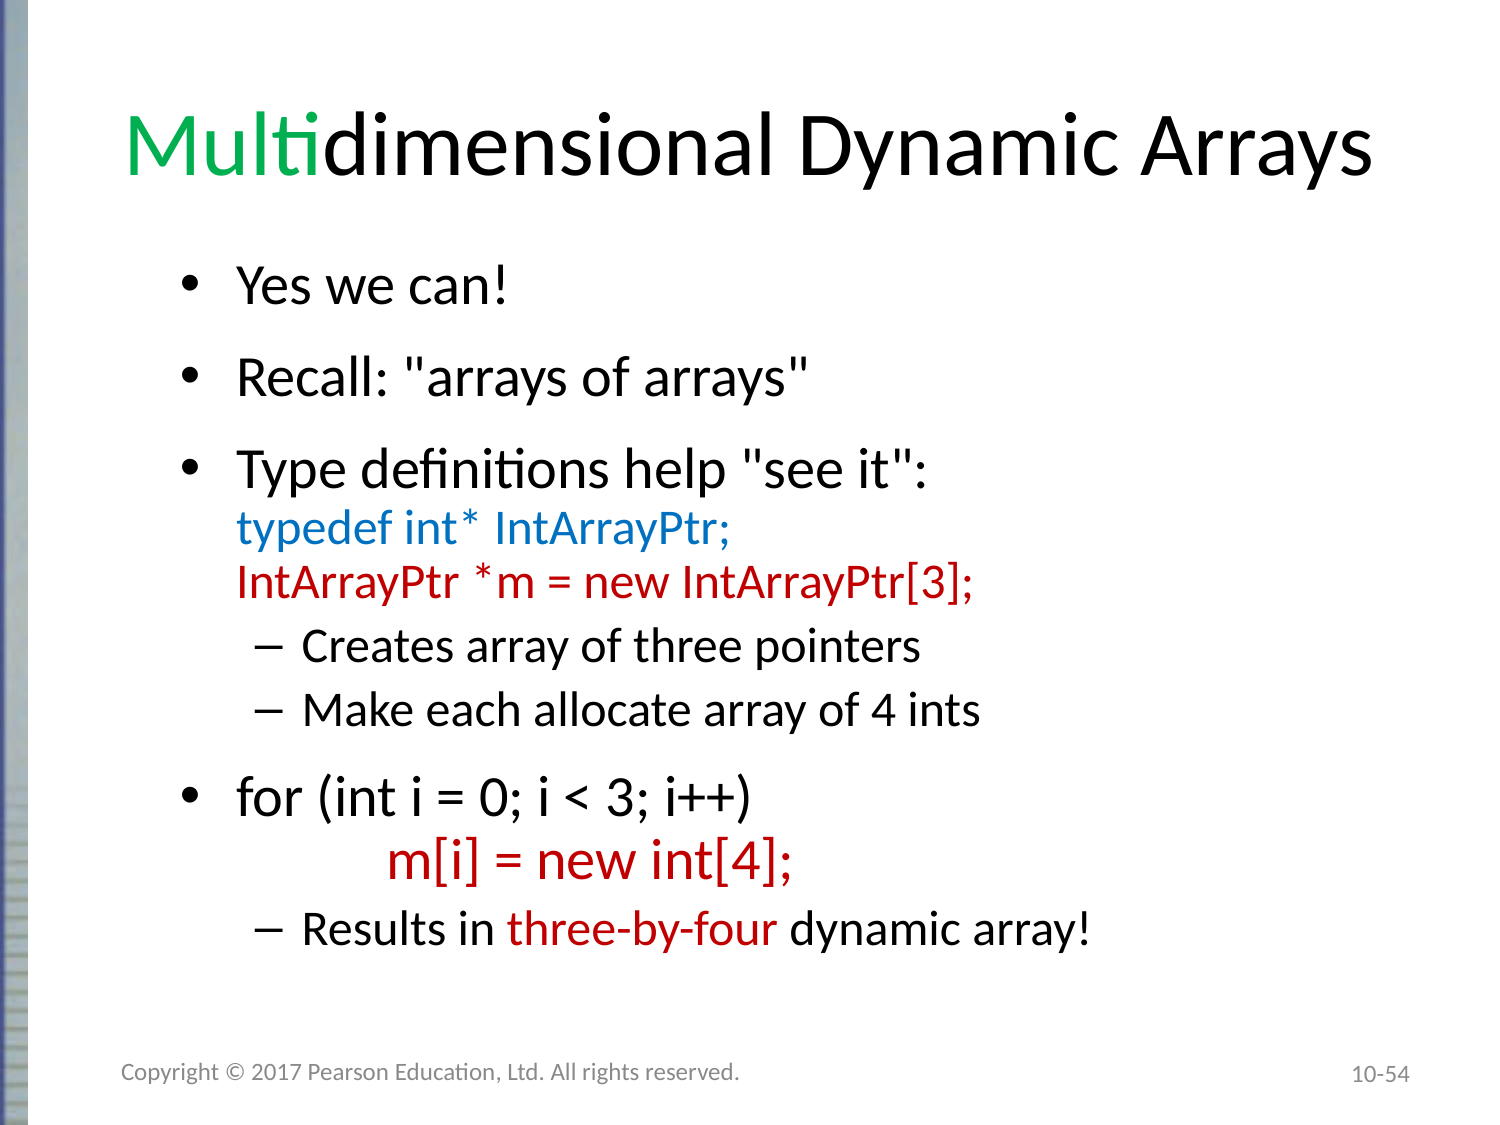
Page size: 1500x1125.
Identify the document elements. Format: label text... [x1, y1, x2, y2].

title Multidimensional Dynamic Arrays [75, 45, 1425, 233]
slide_number 10-54 [1074, 1042, 1425, 1103]
list Yes we can! Recall: "arrays of arrays" Type definitions help "see it": typedef int* IntArrayPtr; IntArrayPtr *m = new IntArrayPtr[3]; Creates array of three pointers Make each allocate array of 4 ints for (int i = 0; i < 3; i++) m[i] = new int[4]; Results in three-by-four dynamic array! [164, 246, 1447, 1023]
picture [0, 0, 28, 1125]
footer Copyright © 2017 Pearson Education, Ltd. All rights reserved. [75, 1040, 788, 1100]
